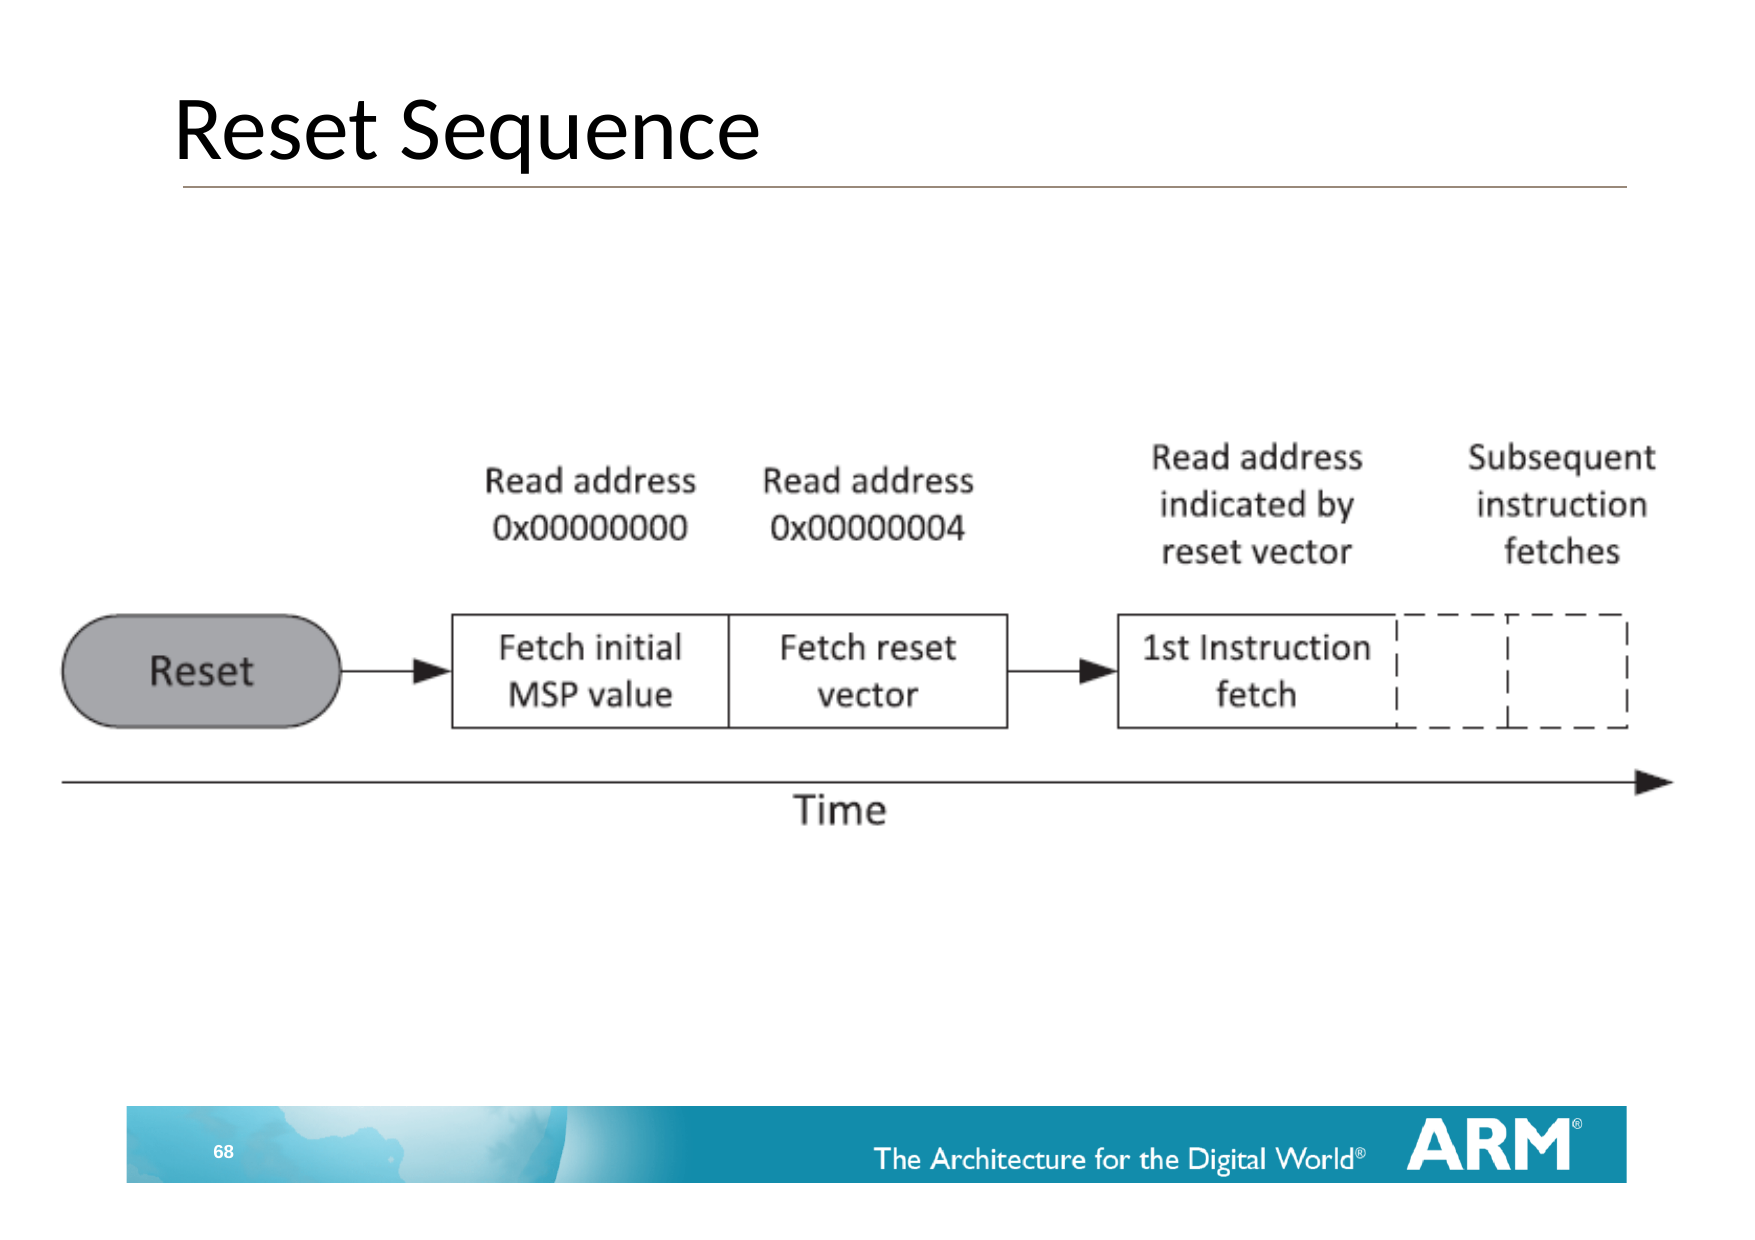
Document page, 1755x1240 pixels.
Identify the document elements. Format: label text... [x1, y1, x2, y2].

title Reset Sequence [173, 80, 1581, 172]
picture [126, 1106, 1627, 1183]
slide_number 68 [198, 1139, 287, 1187]
picture [31, 390, 1723, 850]
